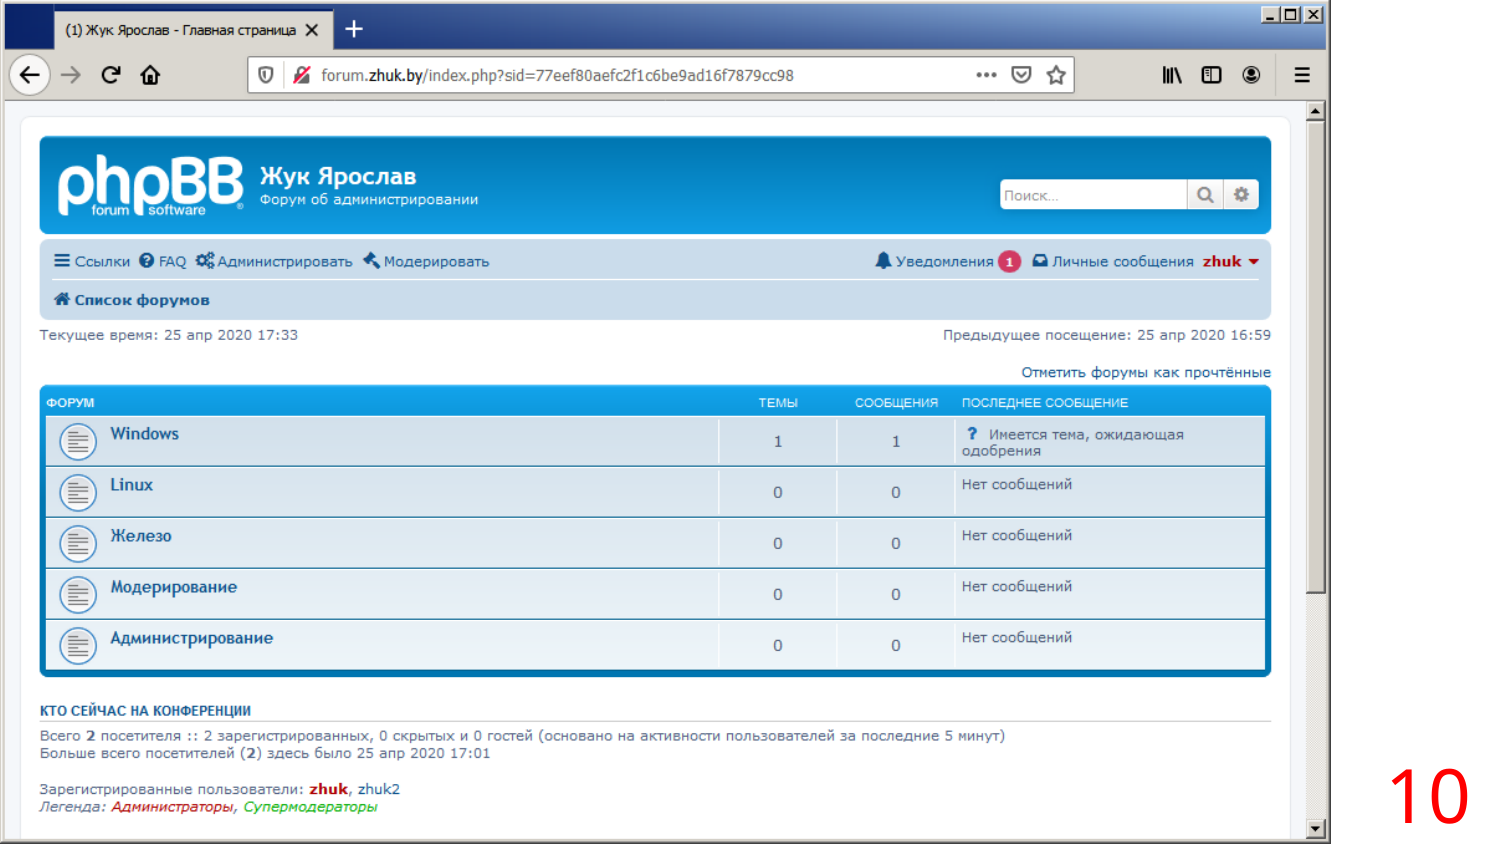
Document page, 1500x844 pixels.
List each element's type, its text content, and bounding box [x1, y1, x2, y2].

text_box 10 [1370, 741, 1487, 844]
picture [0, 0, 1332, 844]
